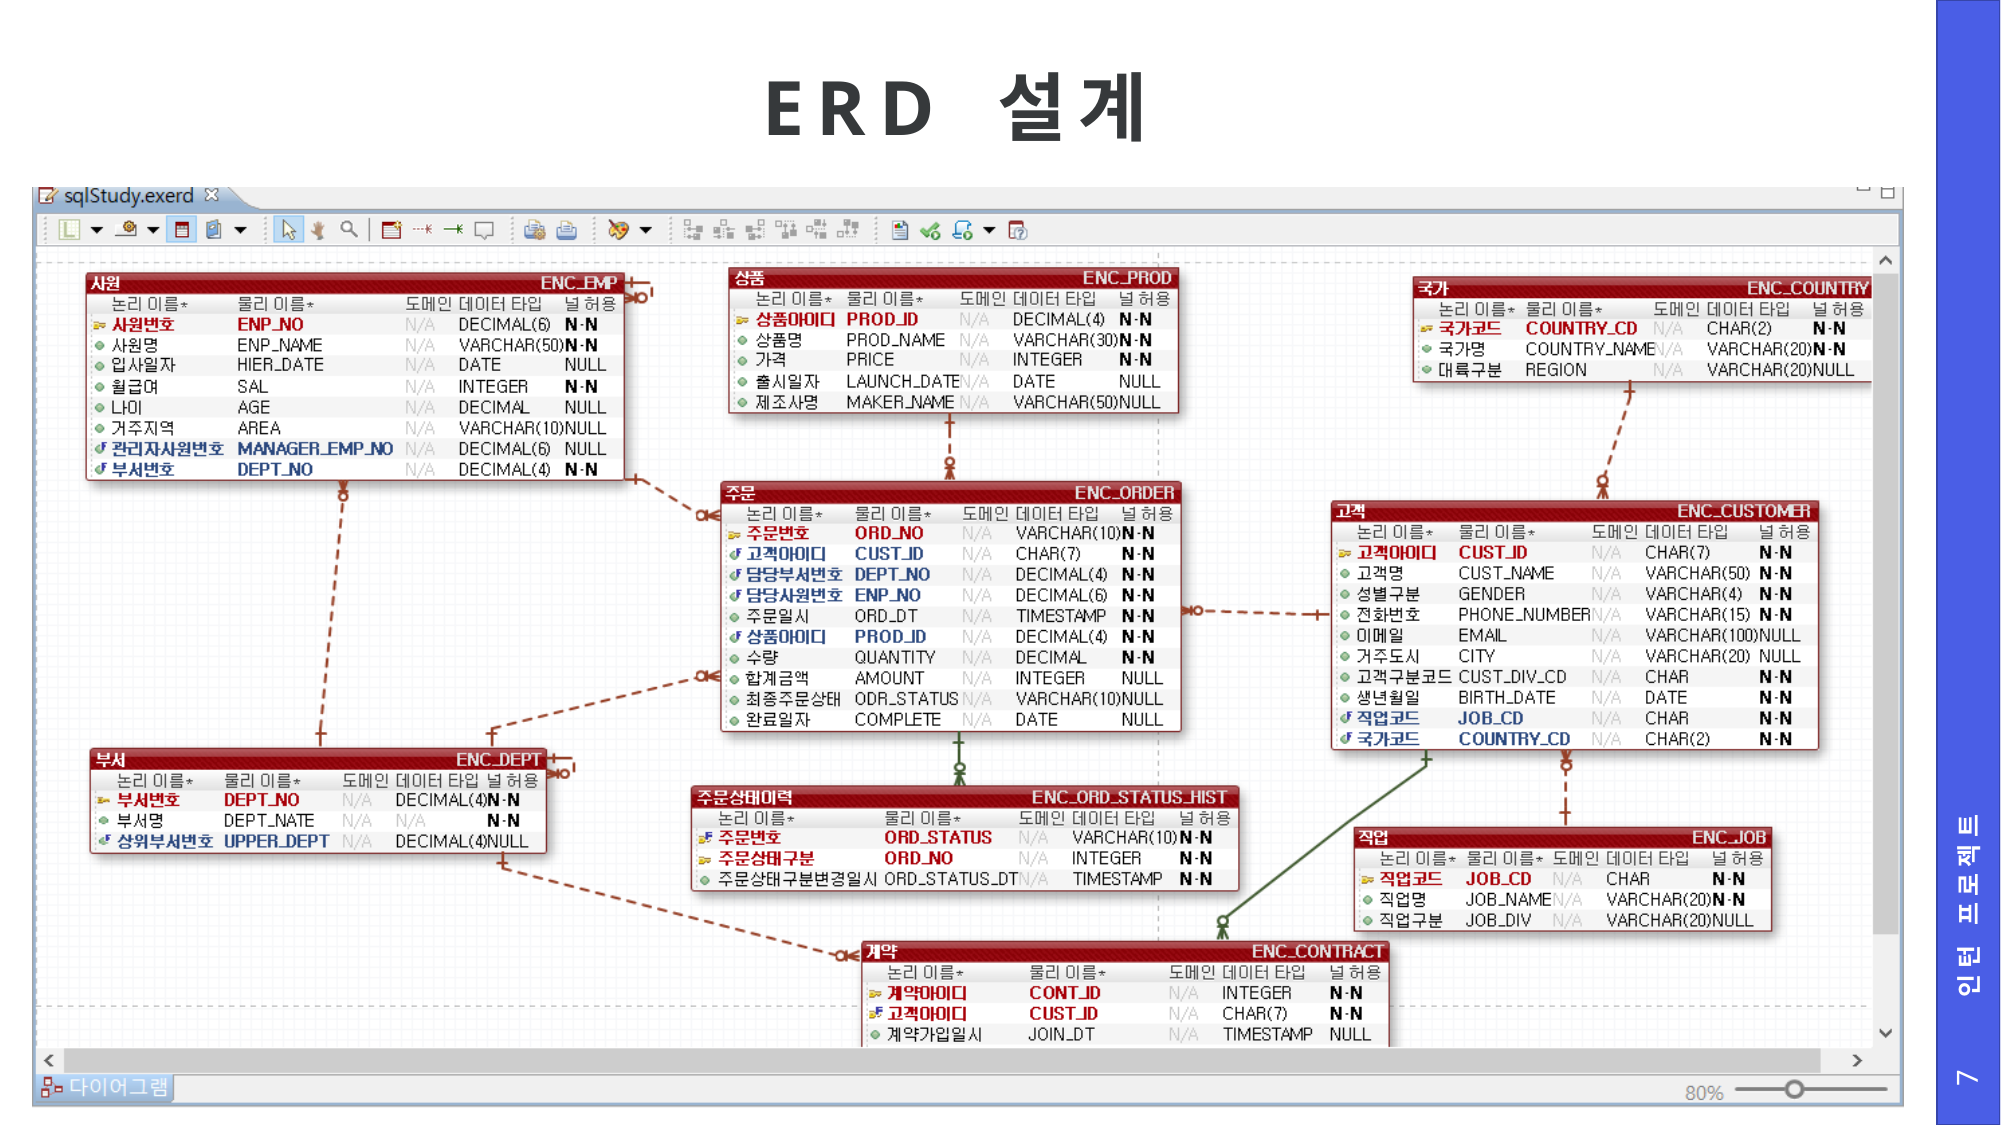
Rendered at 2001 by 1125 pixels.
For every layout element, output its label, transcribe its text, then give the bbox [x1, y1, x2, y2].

footer 인턴 프로젝트 [1937, 0, 2000, 1032]
picture [32, 187, 1904, 1109]
slide_number 7 [1937, 1032, 2000, 1125]
title Erd 설계 [124, 57, 1786, 165]
